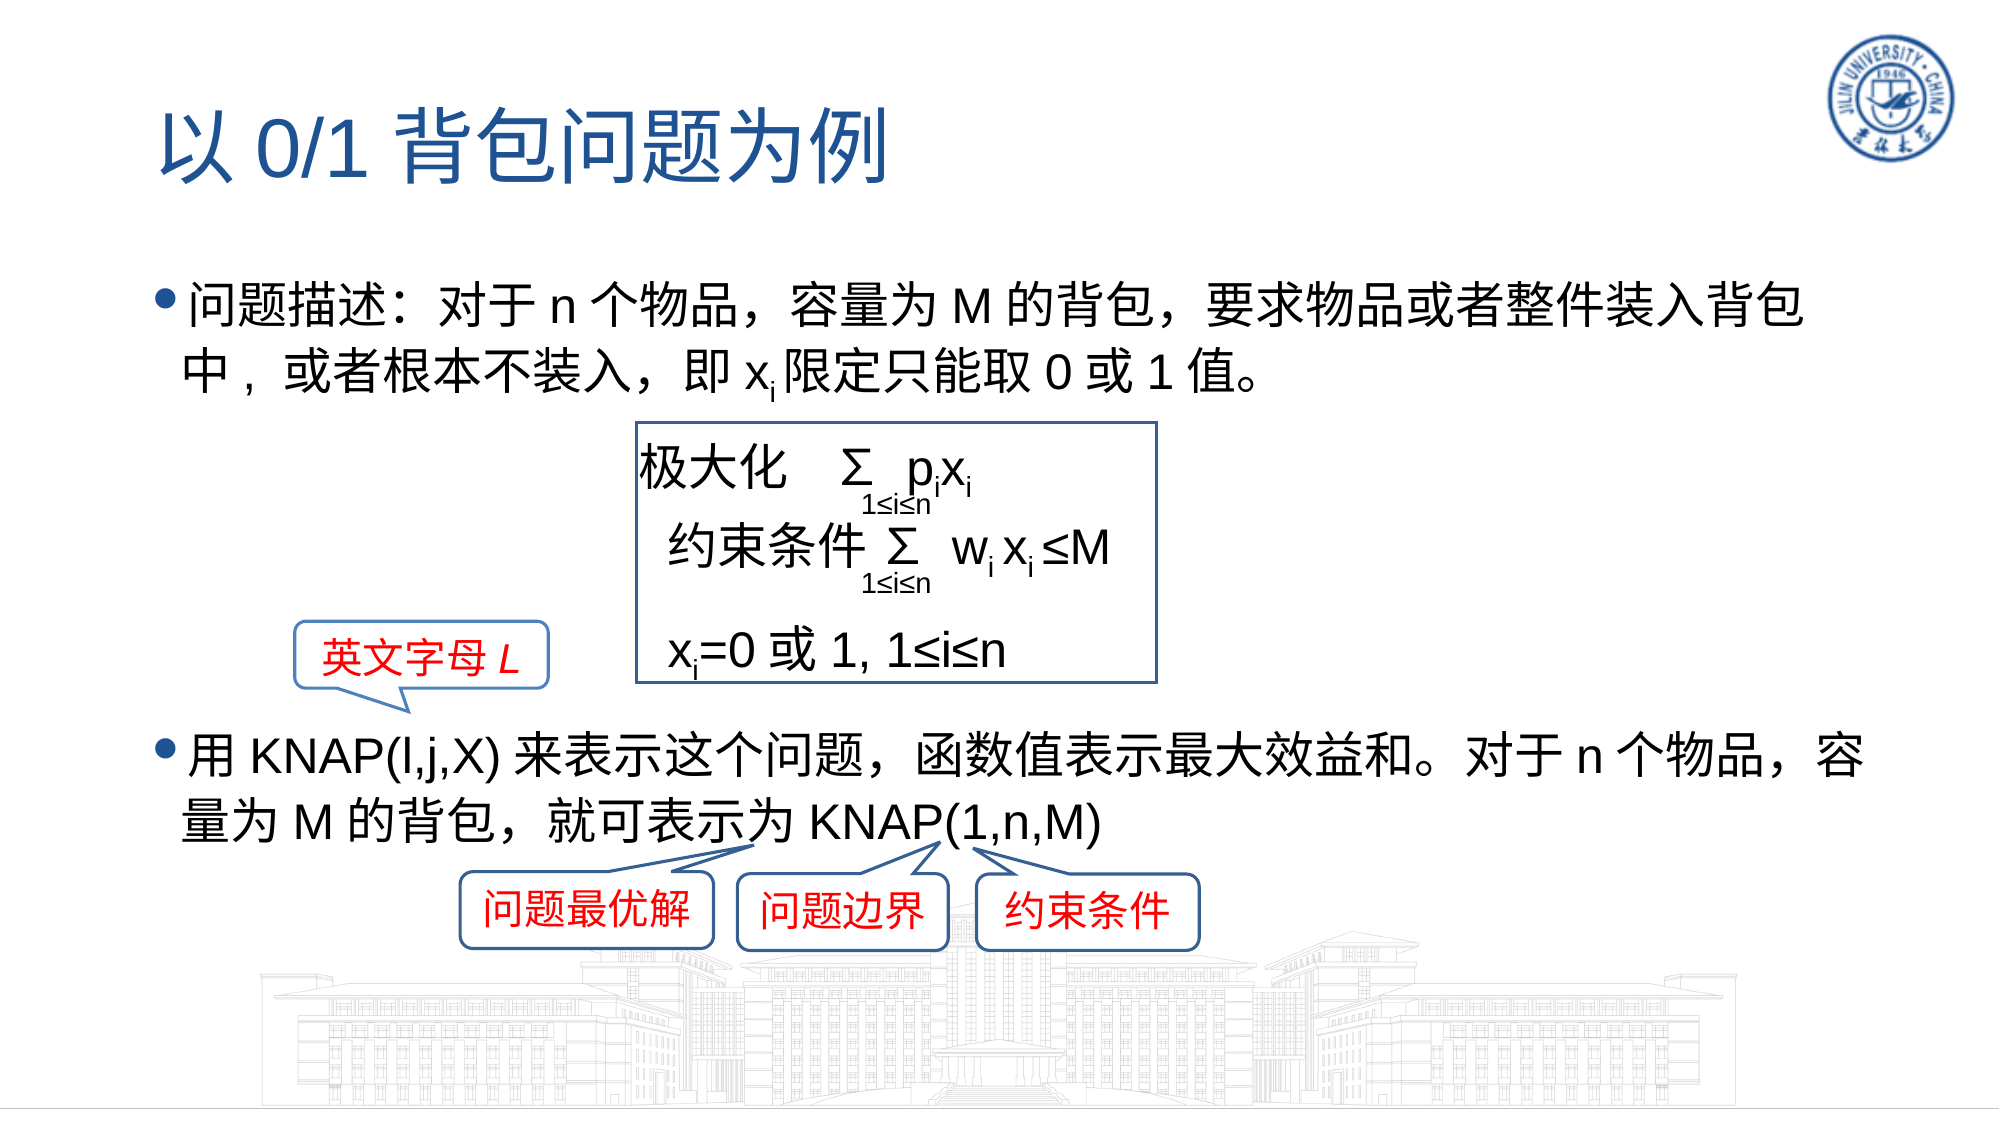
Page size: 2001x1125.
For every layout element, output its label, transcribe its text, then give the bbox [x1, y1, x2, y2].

text_box 英文字母L [294, 621, 549, 712]
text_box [577, 422, 1298, 730]
text_box 问题边界 [737, 841, 949, 951]
table_cell [0, 897, 1999, 1109]
picture [1824, 15, 1965, 173]
text_box 用KNAP(l,j,X)来表示这个问题，函数值表示最大效益和。对于n个物品，容量为M的背包，就可表示为KNAP(1,n,M) [137, 710, 1910, 913]
text_box 约束条件 [972, 848, 1200, 951]
text_box 问题最优解 [460, 845, 755, 949]
title 以0/1背包问题为例 [137, 42, 1863, 259]
list 问题描述：对于n个物品，容量为M的背包，要求物品或者整件装入背包中, 或者根本不装入，即xi限定只能取0或1值。 [137, 259, 1863, 438]
slide_number [1412, 1042, 1863, 1103]
